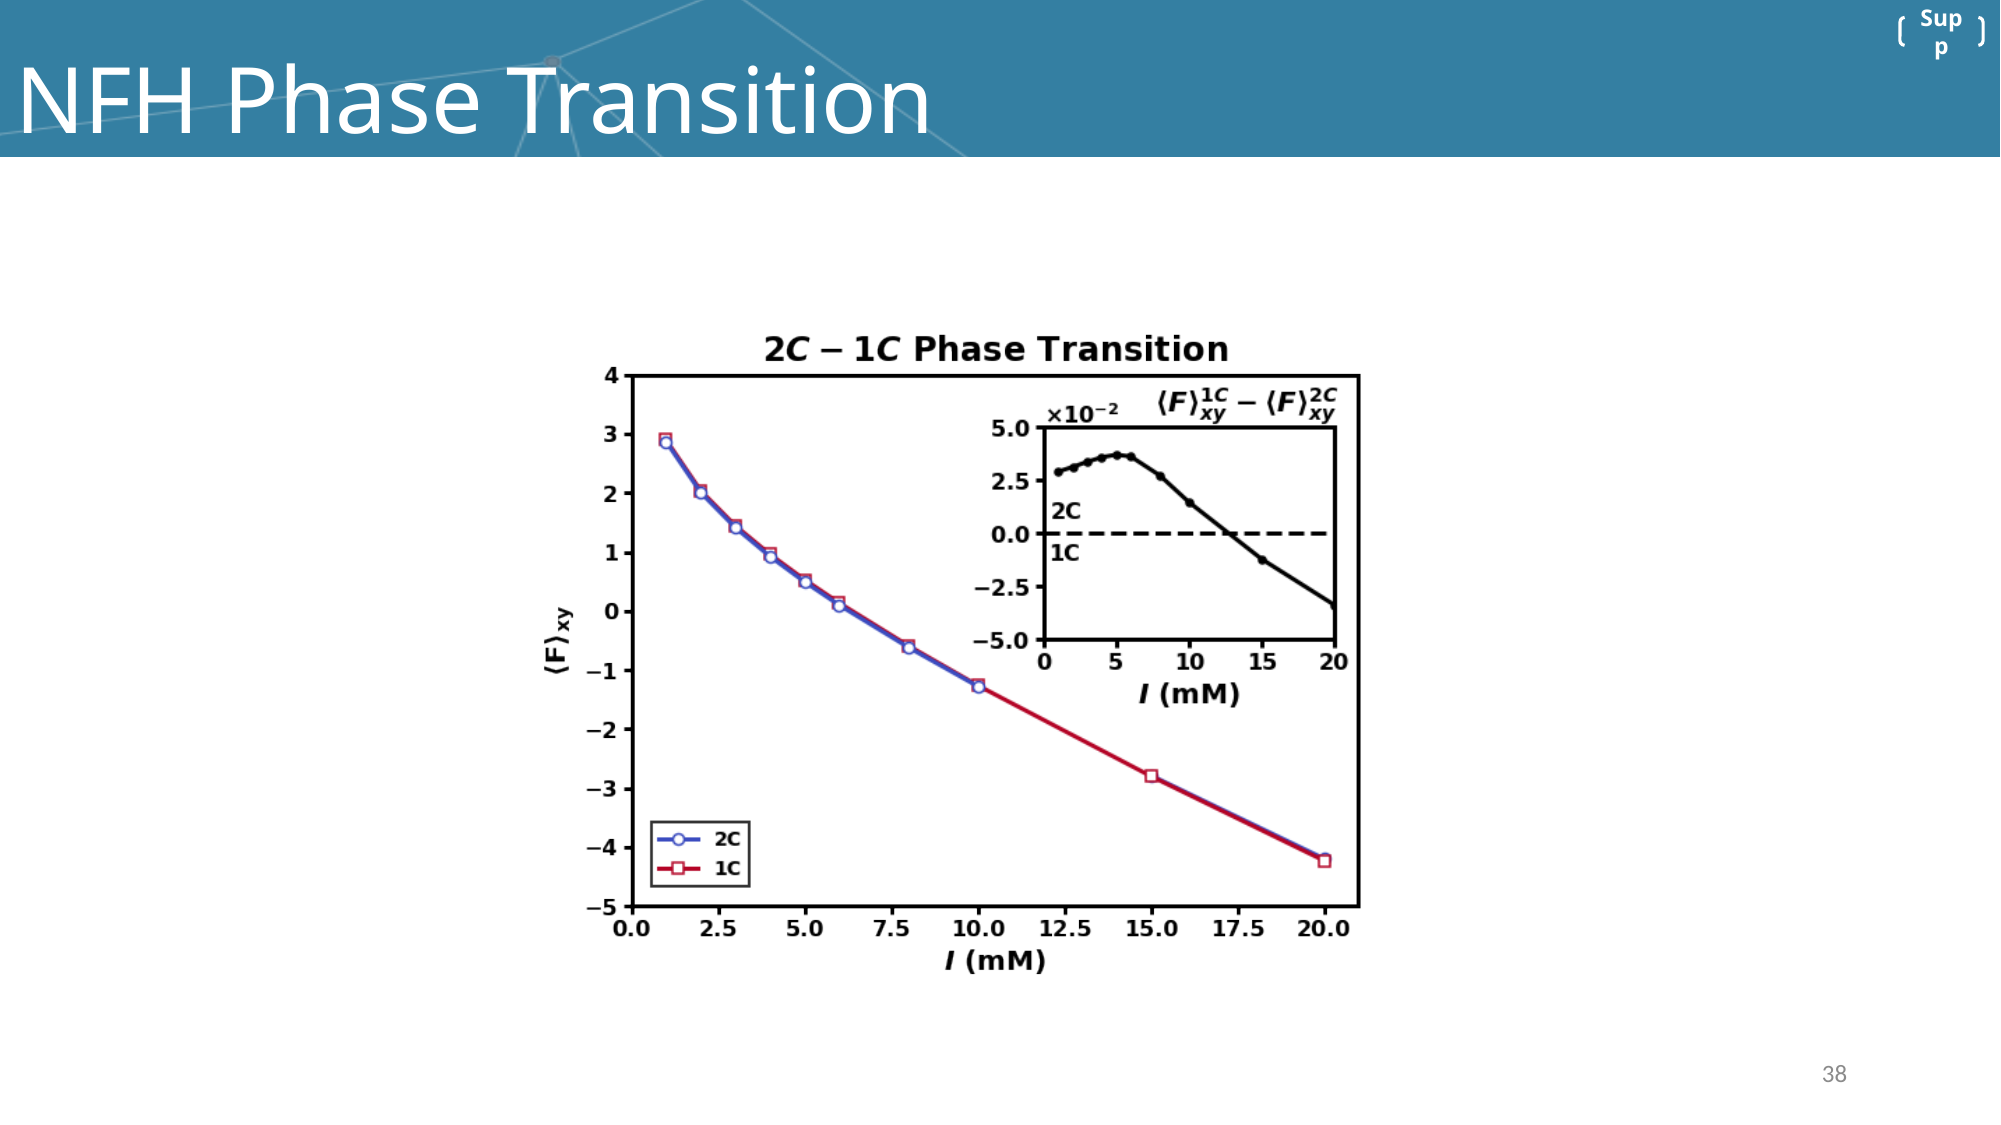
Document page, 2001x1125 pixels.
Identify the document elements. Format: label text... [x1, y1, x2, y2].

slide_number 38 [1412, 1042, 1863, 1103]
title NFH Phase Transition [0, 22, 1725, 154]
picture [533, 325, 1368, 987]
